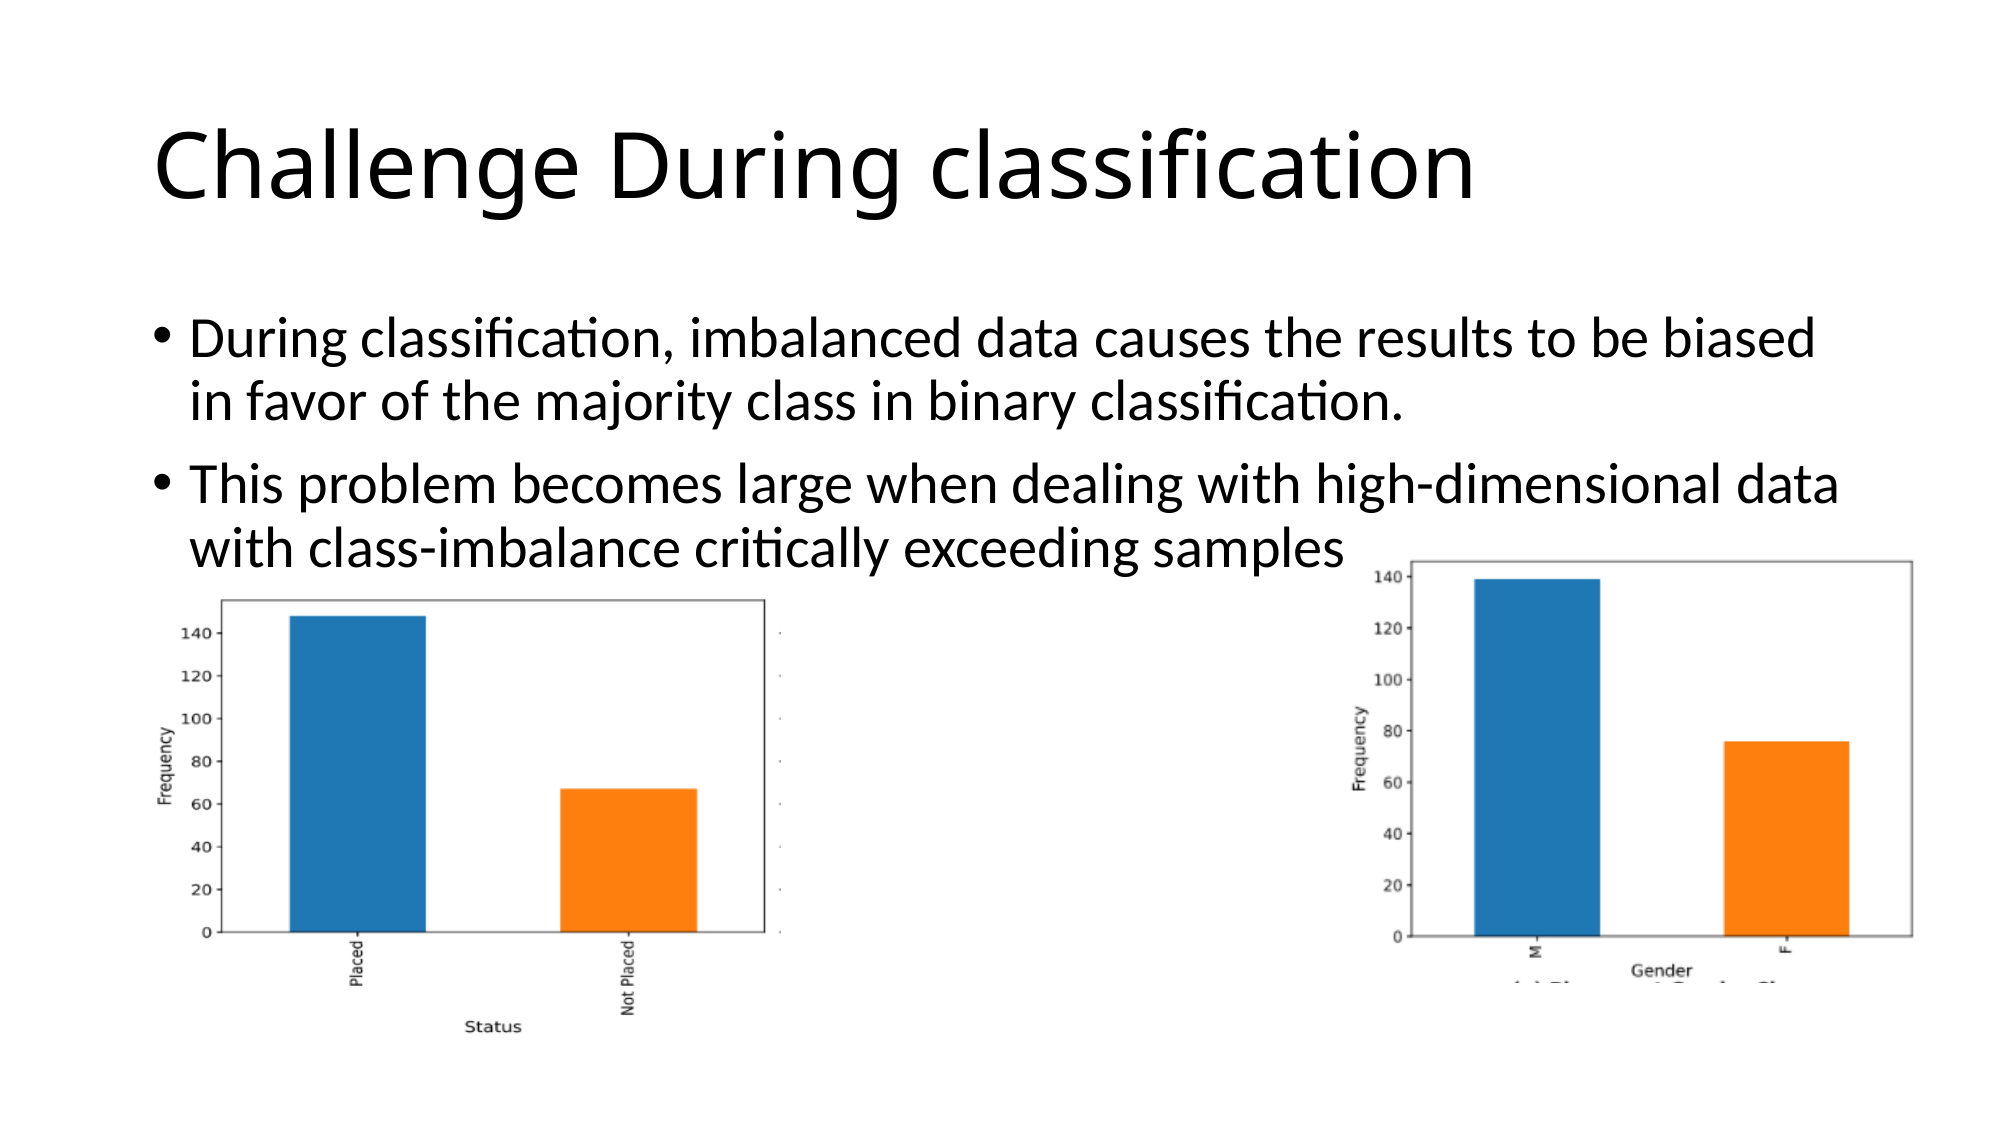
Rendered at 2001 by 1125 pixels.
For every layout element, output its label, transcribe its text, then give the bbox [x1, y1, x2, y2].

title Challenge During classification [137, 59, 1863, 278]
picture [126, 573, 781, 1036]
list During classification, imbalanced data causes the results to be biased in favor of the majority class in binary classification. This problem becomes large when dealing with high-dimensional data with class-imbalance critically exceeding samples. [137, 299, 1863, 1014]
picture [1348, 532, 1924, 983]
